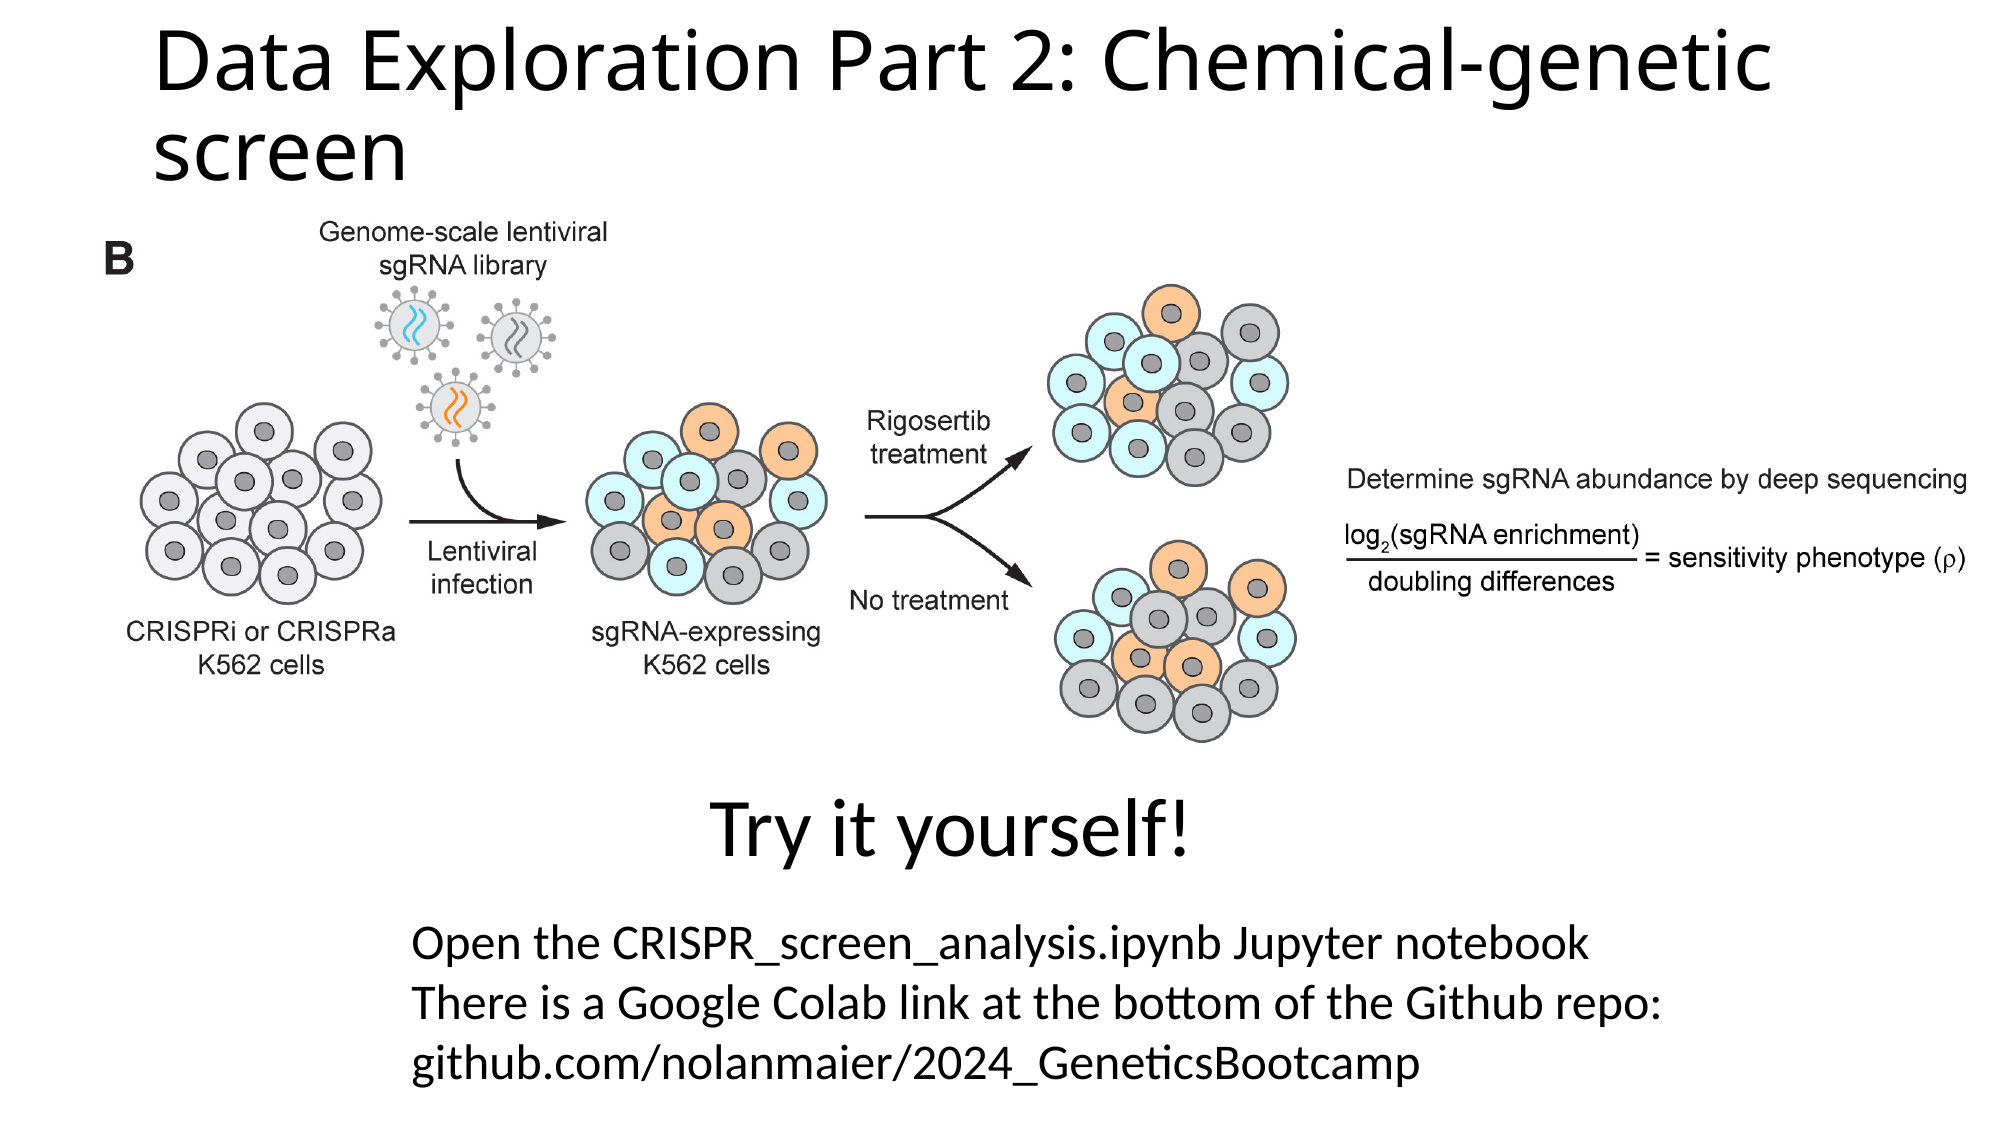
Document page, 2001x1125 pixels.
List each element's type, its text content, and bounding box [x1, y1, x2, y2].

text_box Try it yourself! [694, 780, 1306, 901]
text_box Open the CRISPR_screen_analysis.ipynb Jupyter notebook There is a Google Colab link at the bottom of the Github repo: github.com/nolanmaier/2024_GeneticsBootcamp [396, 901, 1970, 1125]
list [94, 217, 1968, 780]
text_box Data Exploration Part 2: Chemical-genetic screen [137, 0, 1863, 217]
